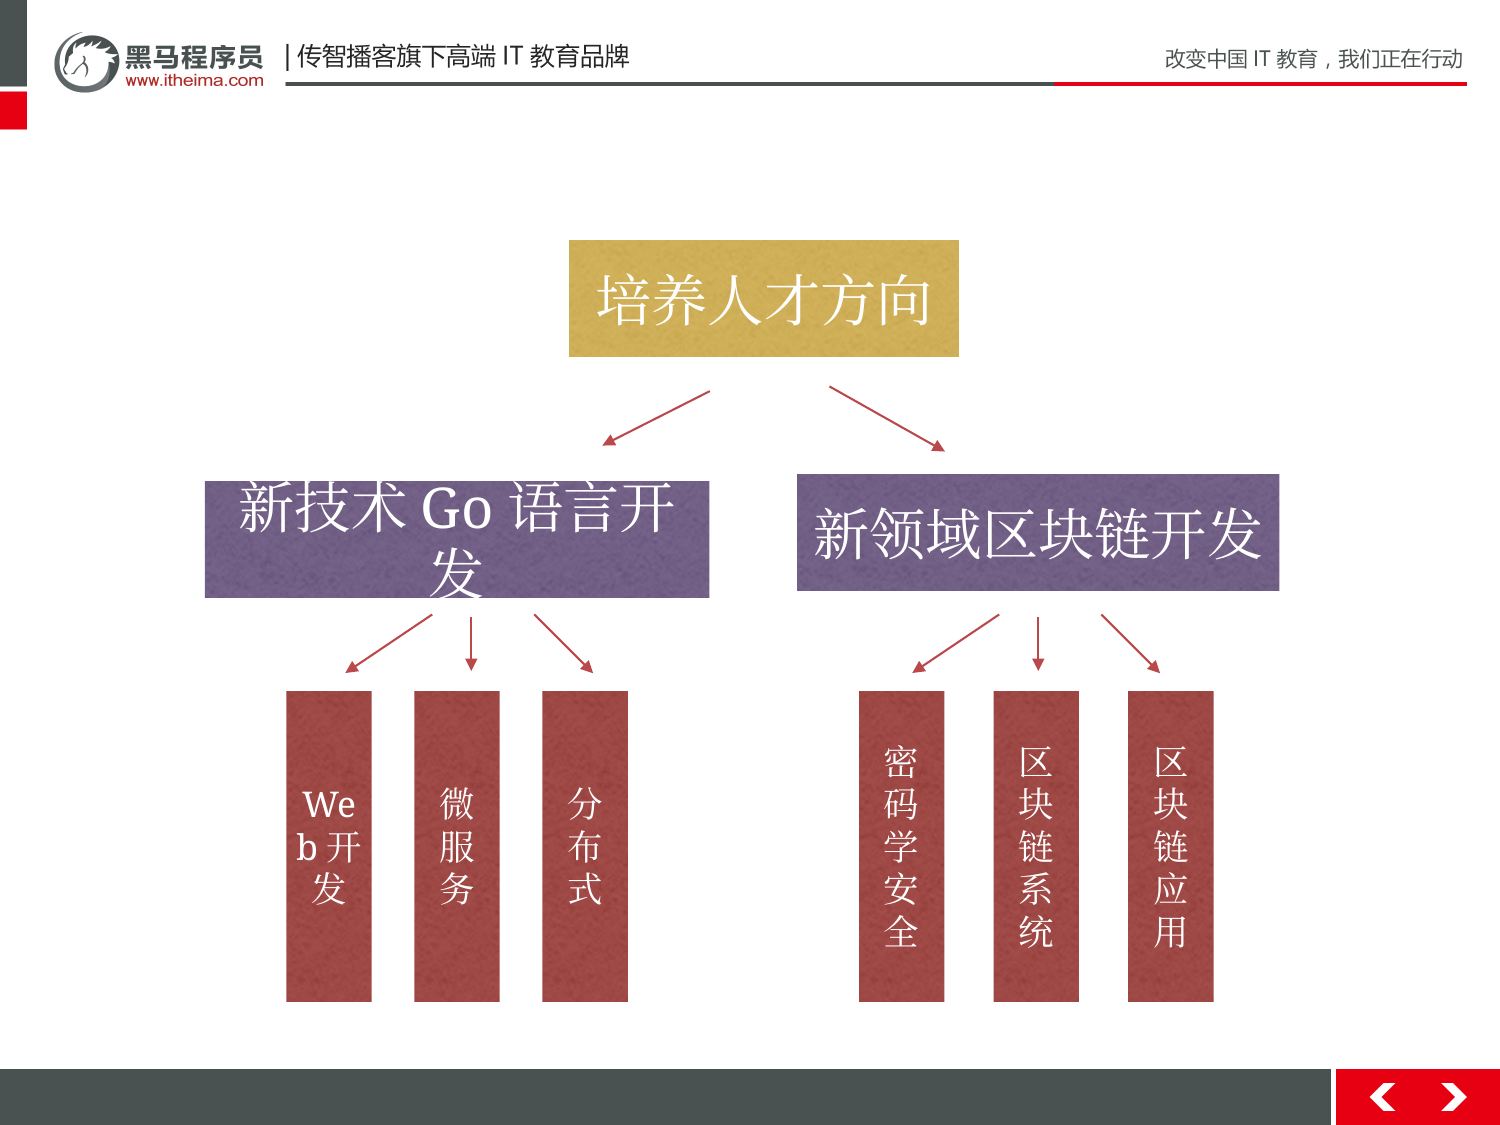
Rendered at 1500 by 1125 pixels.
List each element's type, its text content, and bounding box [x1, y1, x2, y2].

text_box [829, 386, 946, 452]
text_box Web开发 [286, 691, 372, 1002]
text_box 区块链应用 [1128, 691, 1214, 1002]
text_box [1032, 617, 1045, 672]
text_box 新领域区块链开发 [797, 474, 1280, 591]
text_box 培养人才方向 [569, 240, 959, 357]
text_box 区块链系统 [993, 691, 1079, 1002]
text_box [345, 614, 433, 673]
text_box 分布式 [542, 691, 628, 1002]
text_box 新技术Go语言开发 [204, 481, 710, 598]
text_box [465, 617, 478, 672]
picture [0, 0, 1500, 1125]
text_box [602, 391, 710, 446]
text_box [1101, 614, 1161, 674]
text_box [912, 614, 1000, 673]
text_box 微服务 [414, 691, 500, 1002]
text_box 密码学 安全 [859, 691, 945, 1002]
text_box [534, 614, 594, 674]
